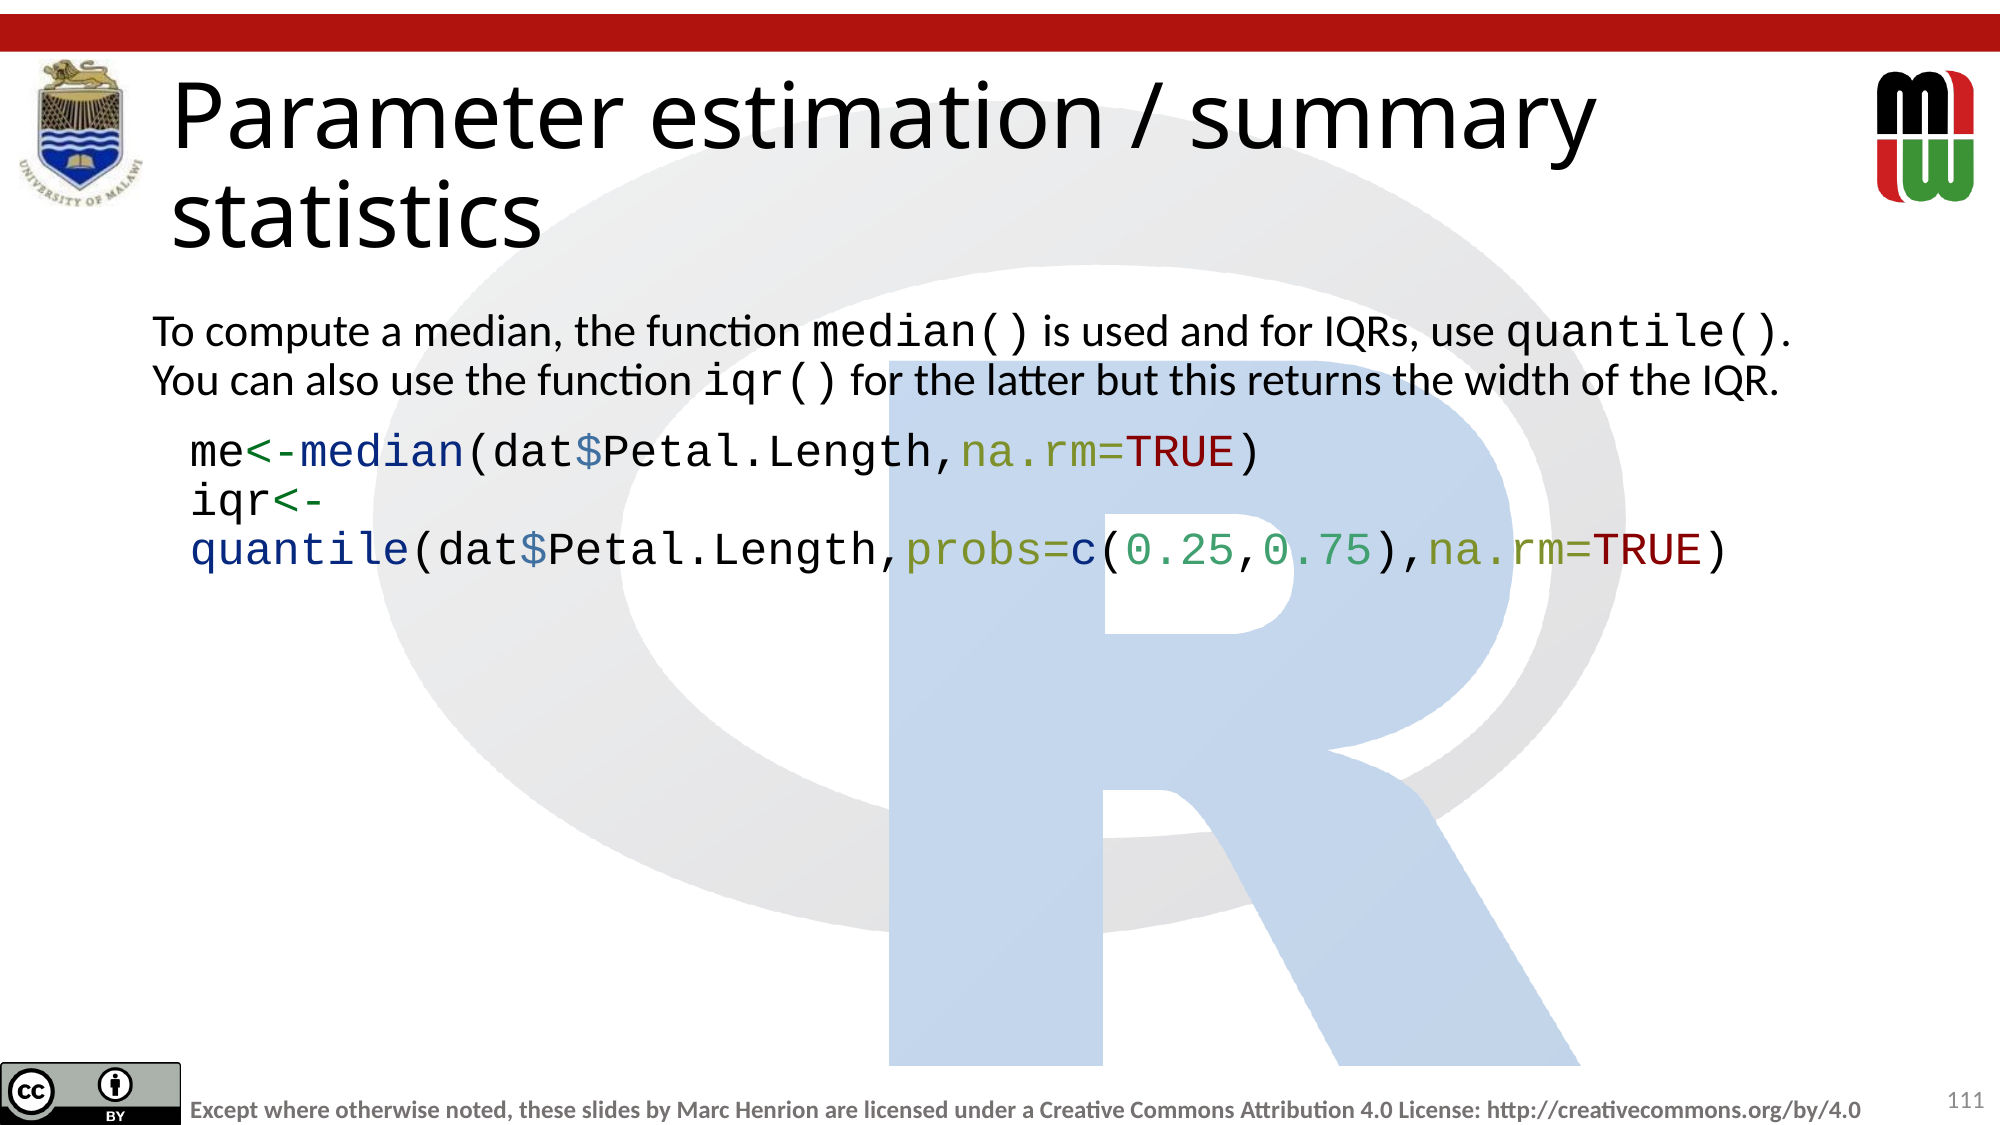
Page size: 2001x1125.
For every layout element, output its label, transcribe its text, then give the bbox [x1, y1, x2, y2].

list To compute a median, the function median() is used and for IQRs, use quantile(). You can also use the function iqr() for the latter but this returns the width of the IQR. me<-median(dat$Petal.Length,na.rm=TRUE) iqr<-quantile(dat$Petal.Length,probs=c(0.25,0.75),na.rm=TRUE) [137, 299, 1863, 1066]
slide_number 111 [1550, 1073, 2000, 1125]
picture [0, 1062, 181, 1125]
title Parameter estimation / summary statistics [155, 59, 1851, 278]
picture [19, 59, 143, 207]
